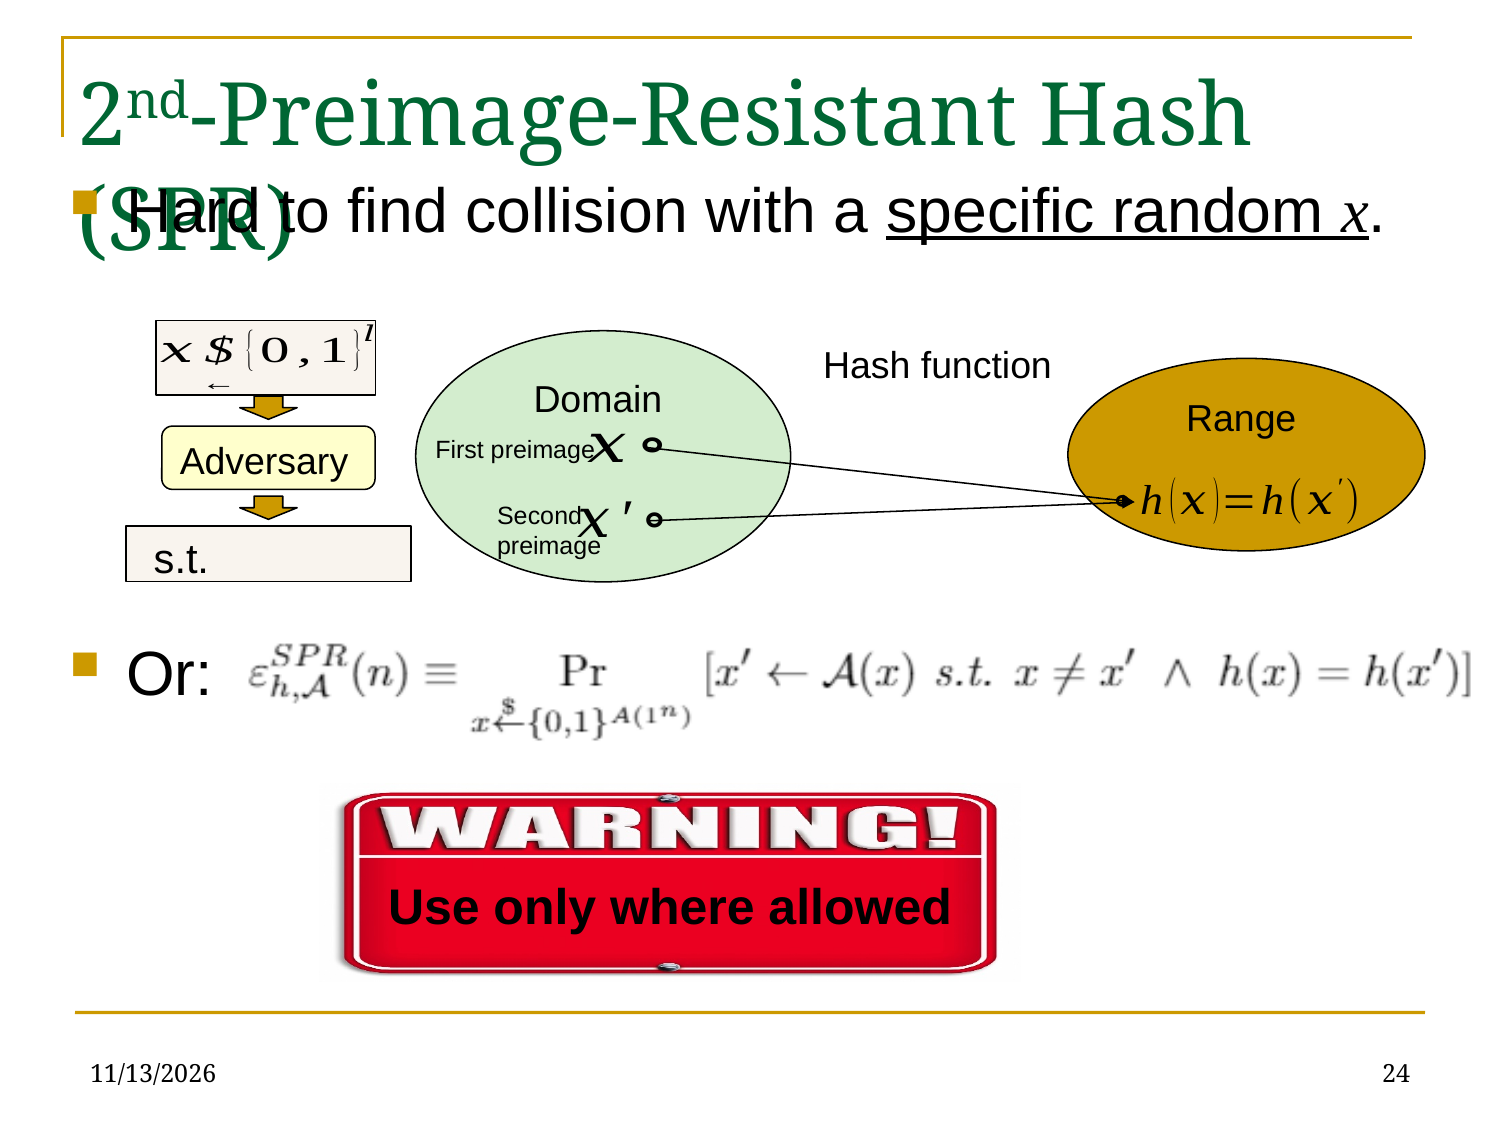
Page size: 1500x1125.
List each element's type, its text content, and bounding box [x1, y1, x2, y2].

text_box Second preimage [482, 492, 617, 568]
title 2nd-Preimage-Resistant Hash (SPR) [62, 50, 1465, 276]
text_box Adversary [161, 426, 376, 490]
text_box [239, 496, 298, 520]
slide_number 24 [1074, 1024, 1425, 1100]
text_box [319, 782, 1021, 982]
picture [218, 627, 1485, 752]
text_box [647, 501, 1135, 522]
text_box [647, 447, 1135, 501]
text_box [239, 396, 298, 420]
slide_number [75, 1024, 425, 1100]
text_box First preimage [420, 426, 611, 471]
